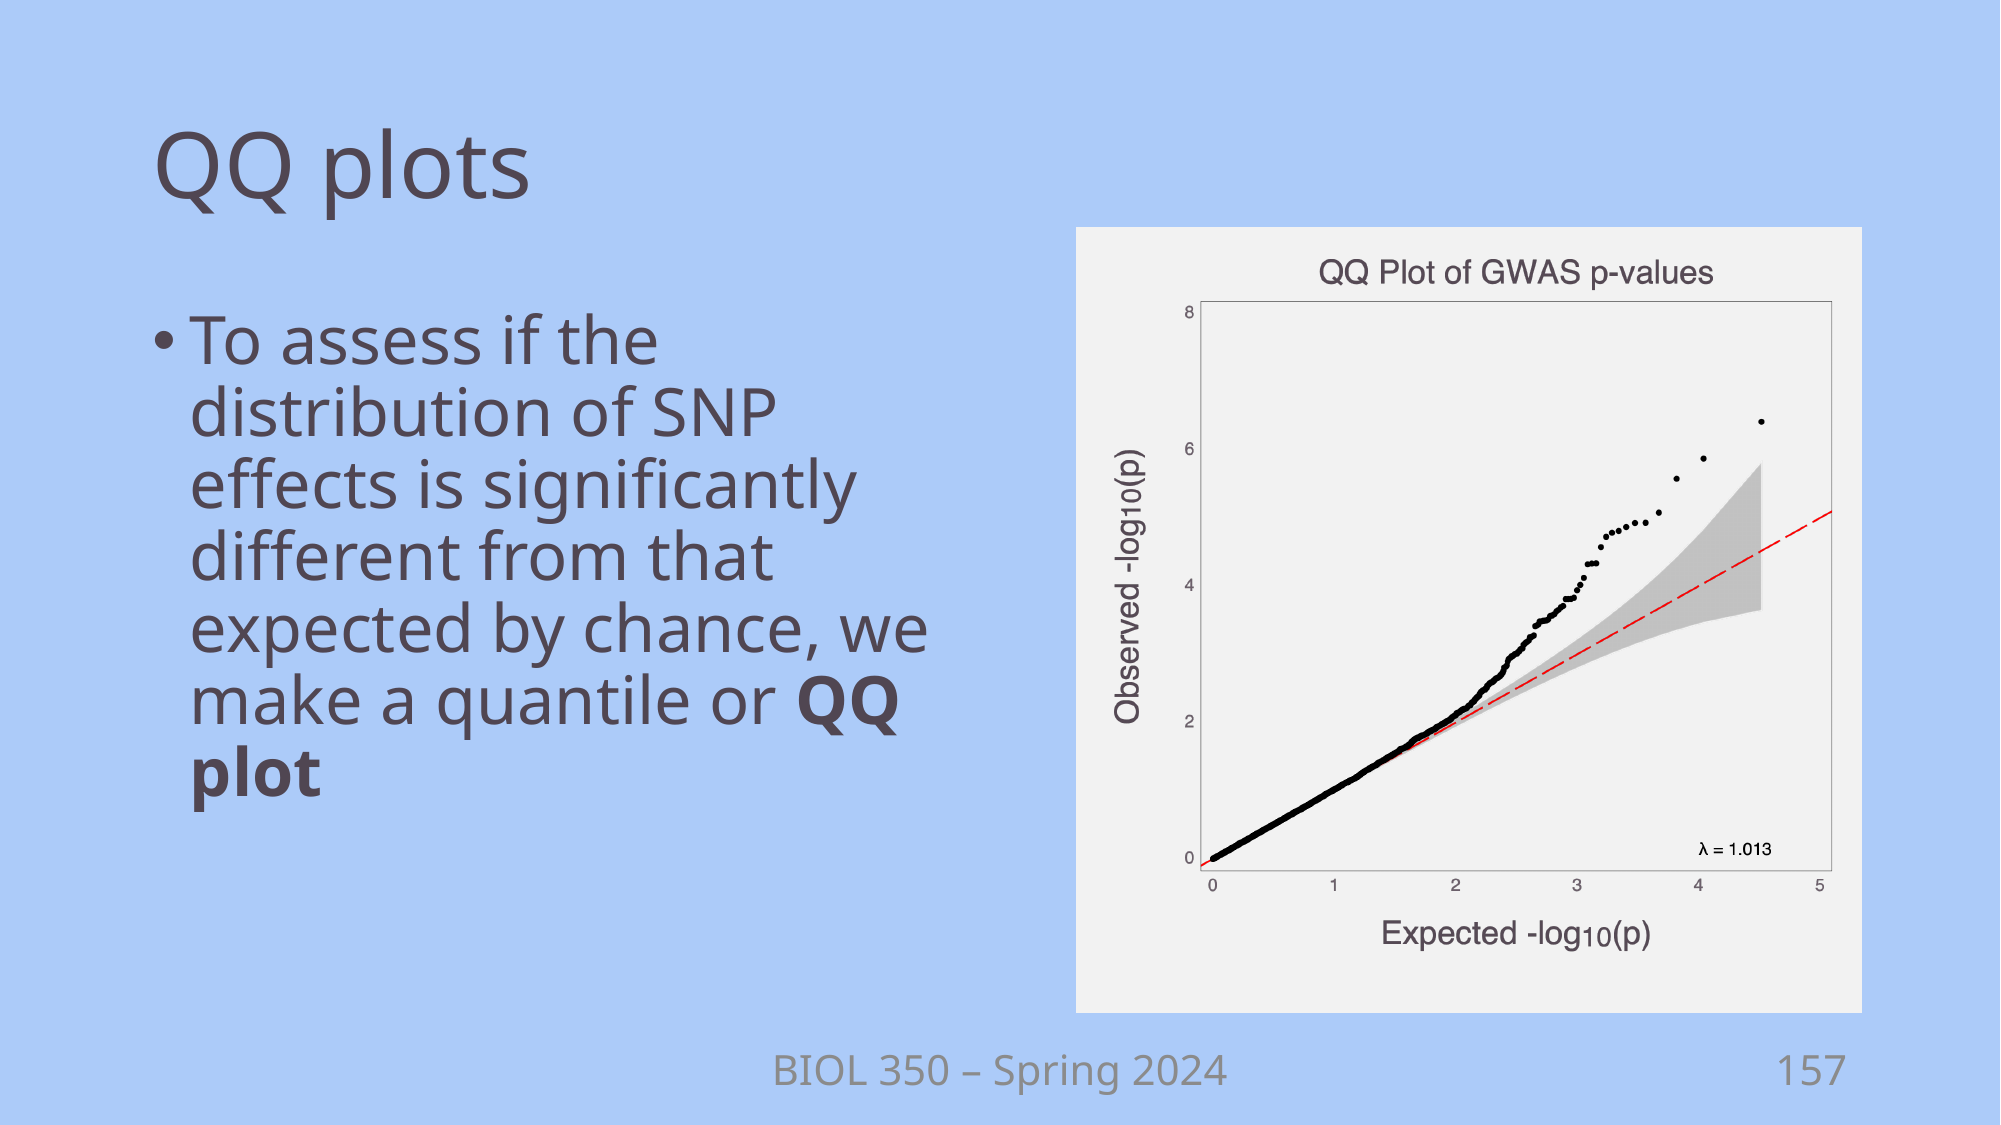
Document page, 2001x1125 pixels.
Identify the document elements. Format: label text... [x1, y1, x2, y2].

title QQ plots [137, 59, 1863, 278]
list To assess if the distribution of SNP effects is significantly different from that expected by chance, we make a quantile or QQ plot [137, 299, 988, 1014]
footer BIOL 350 – Spring 2024 [662, 1042, 1338, 1103]
slide_number 157 [1412, 1042, 1863, 1103]
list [1076, 227, 1863, 1014]
